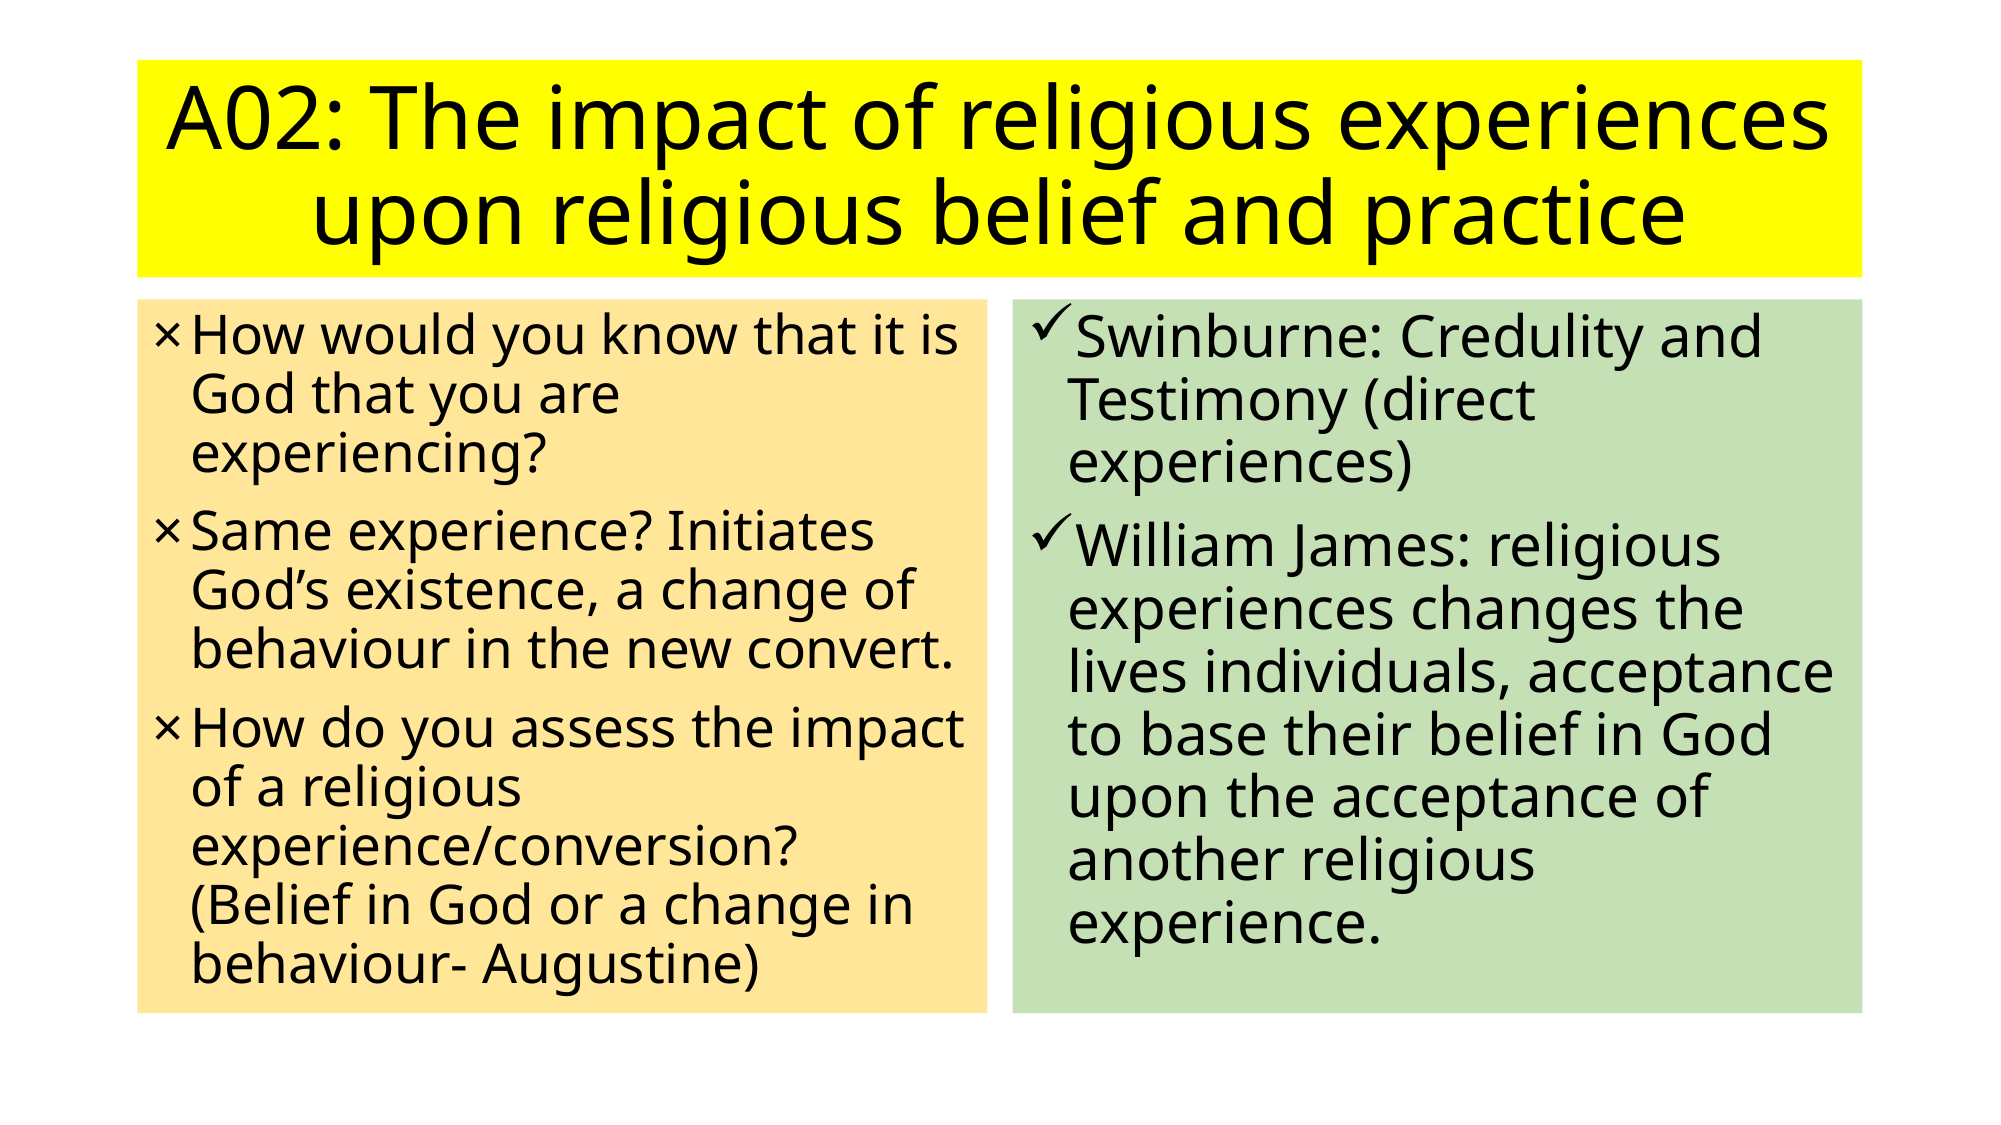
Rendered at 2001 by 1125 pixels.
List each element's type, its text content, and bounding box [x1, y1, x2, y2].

list Swinburne: Credulity and Testimony (direct experiences) William James: religious experiences changes the lives individuals, acceptance to base their belief in God upon the acceptance of another religious experience. [1012, 299, 1863, 1014]
title A02: The impact of religious experiences upon religious belief and practice [137, 59, 1863, 278]
list How would you know that it is God that you are experiencing? Same experience? Initiates God’s existence, a change of behaviour in the new convert. How do you assess the impact of a religious experience/conversion? (Belief in God or a change in behaviour- Augustine) [137, 299, 988, 1014]
